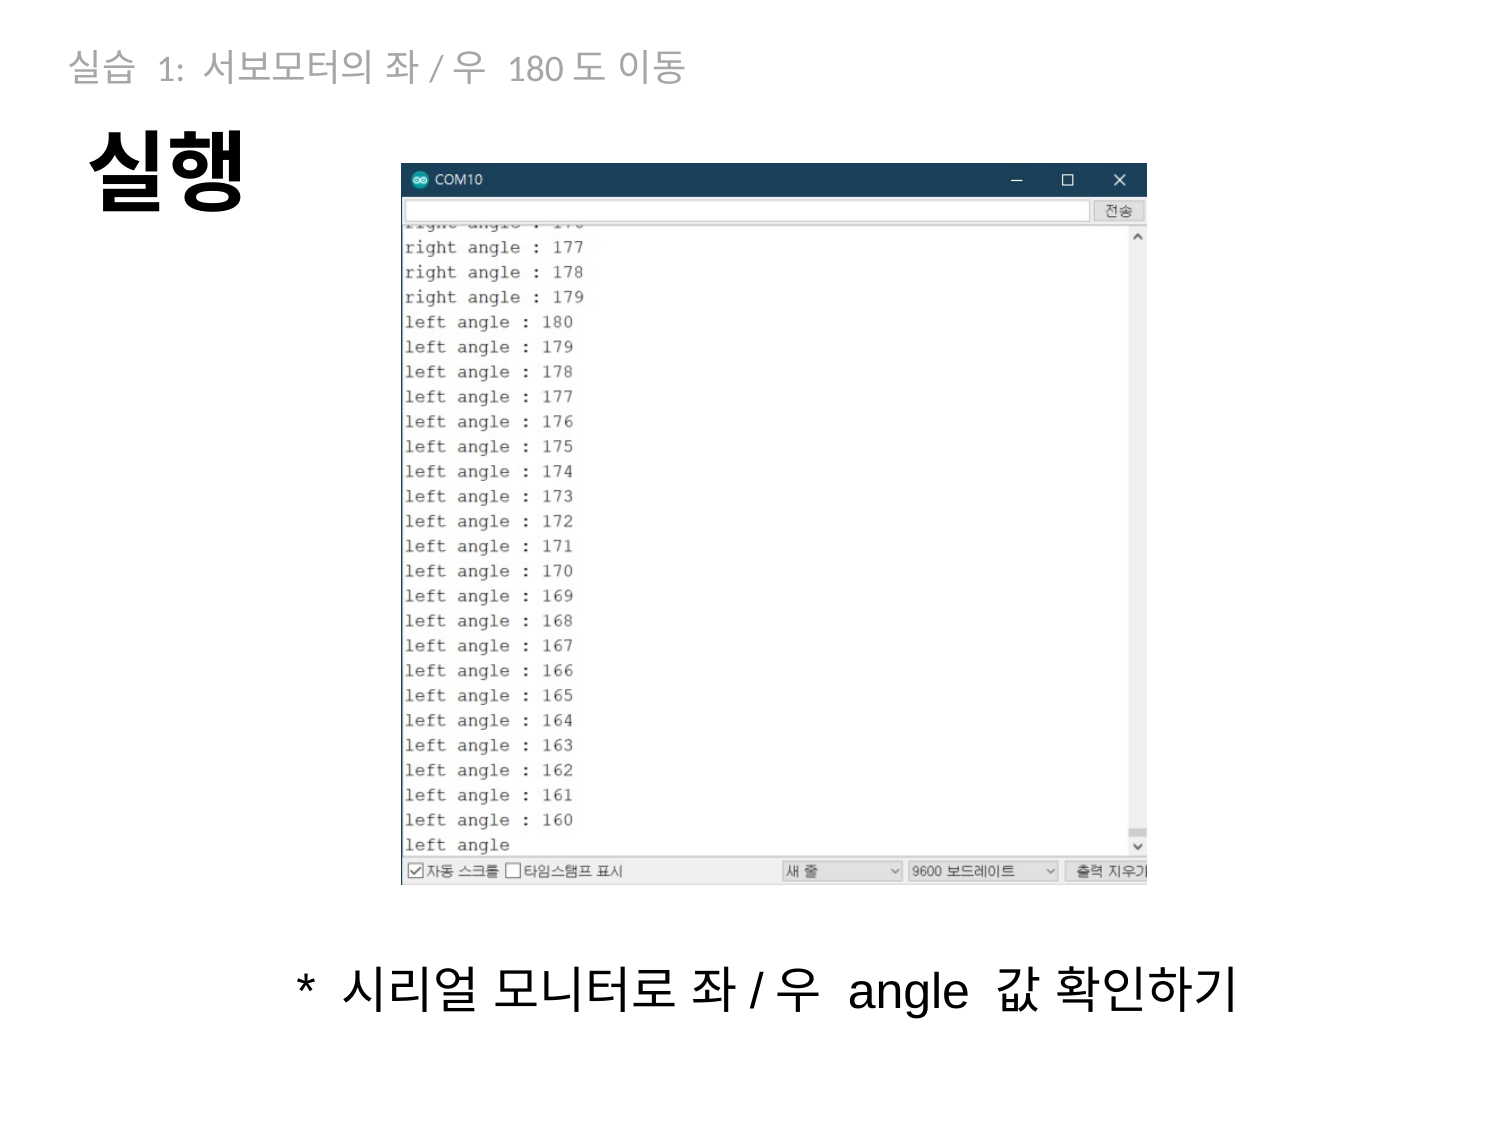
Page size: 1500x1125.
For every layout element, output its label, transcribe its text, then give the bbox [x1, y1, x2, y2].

picture [401, 163, 1147, 886]
text_box 실습 1: 서보모터의 좌/우 180도 이동 [53, 36, 784, 142]
text_box * 시리얼 모니터로 좌/우 angle 값 확인하기 [281, 951, 1255, 1026]
text_box 실행 [71, 120, 402, 232]
